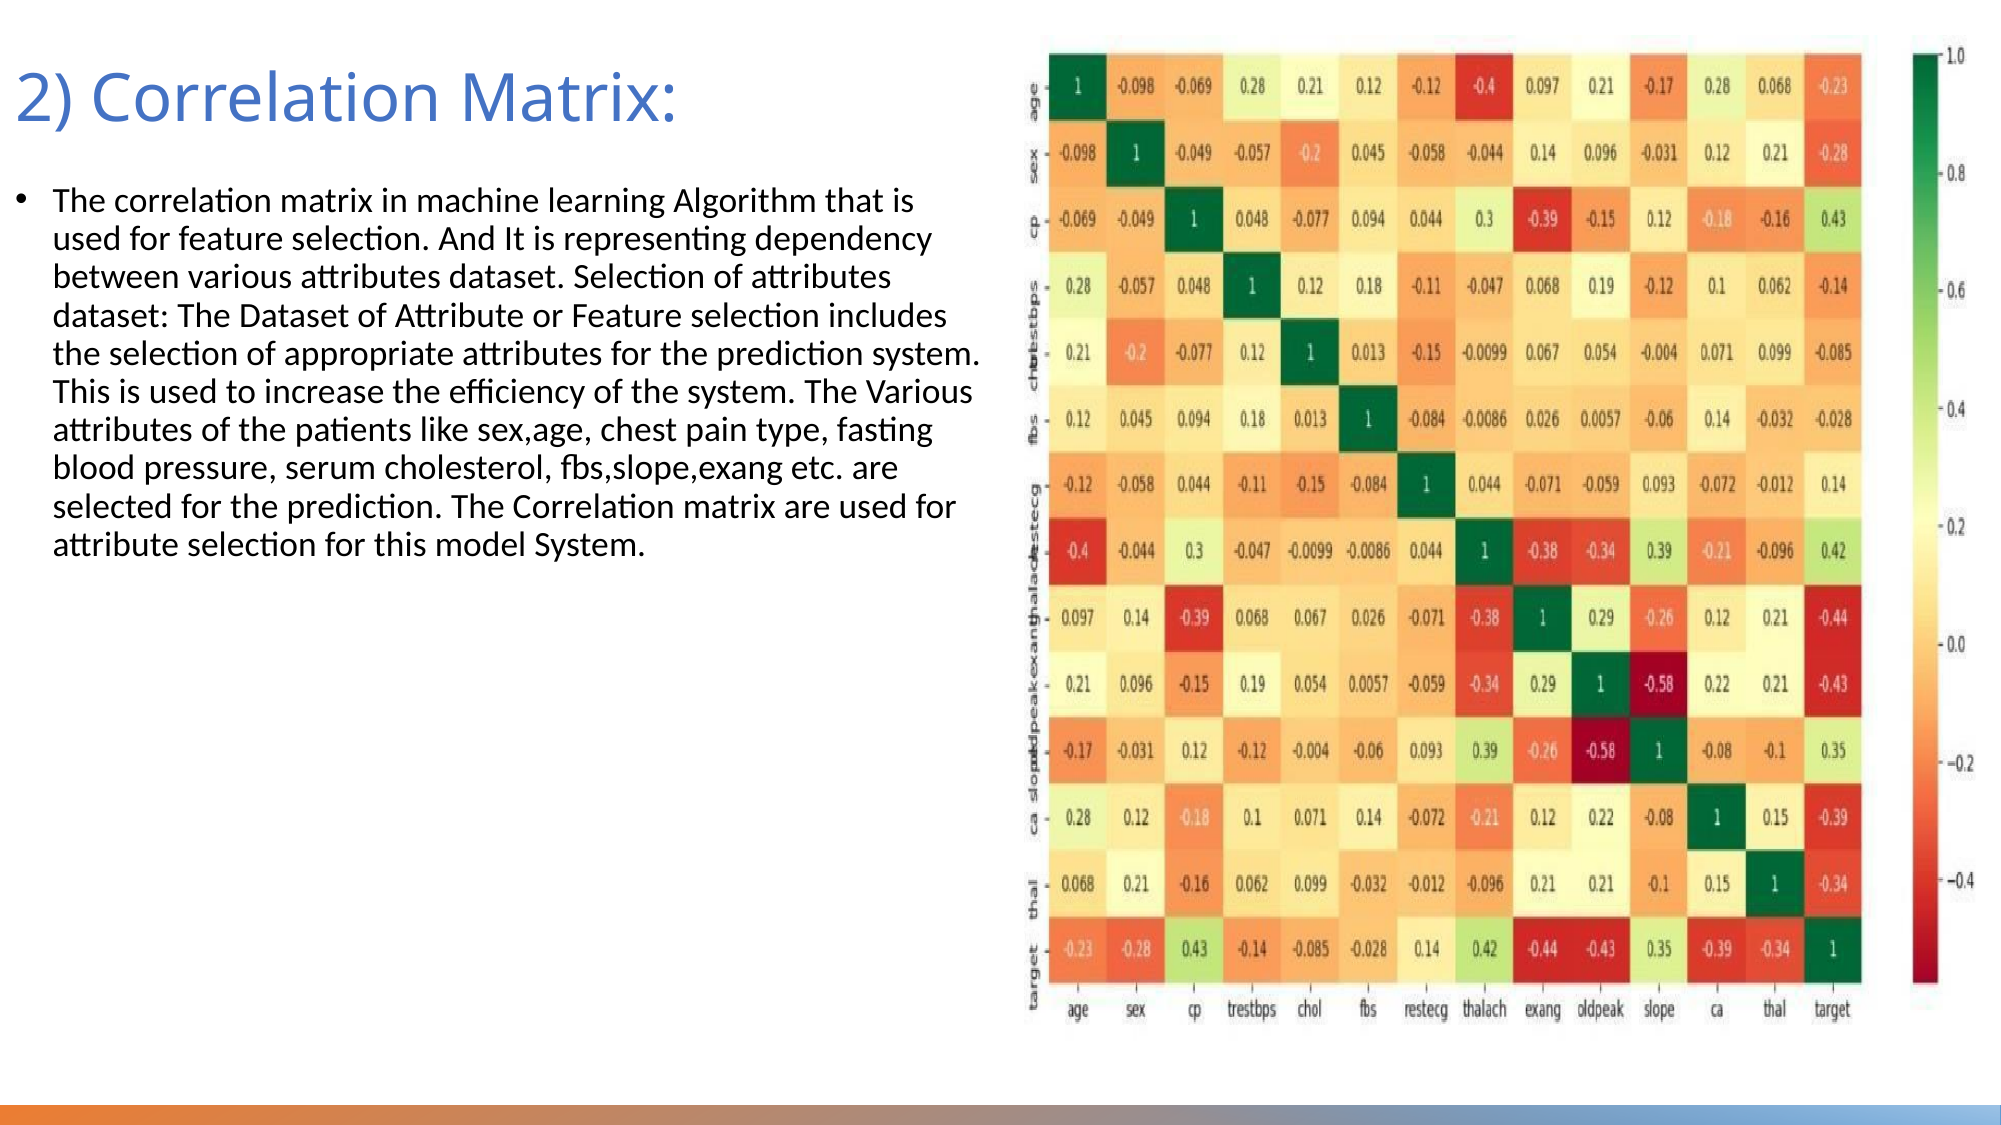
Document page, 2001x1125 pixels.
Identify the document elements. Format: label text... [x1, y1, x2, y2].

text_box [0, 1105, 2000, 1125]
list The correlation matrix in machine learning Algorithm that is used for feature selection. And It is representing dependency between various attributes dataset. Selection of attributes dataset: The Dataset of Attribute or Feature selection includes the selection of appropriate attributes for the prediction system. This is used to increase the efficiency of the system. The Various attributes of the patients like sex,age, chest pain type, fasting blood pressure, serum cholesterol, fbs,slope,exang etc. are selected for the prediction. The Correlation matrix are used for attribute selection for this model System. [0, 174, 1000, 1105]
picture [999, 15, 2000, 1076]
title 2) Correlation Matrix: [0, 0, 898, 144]
